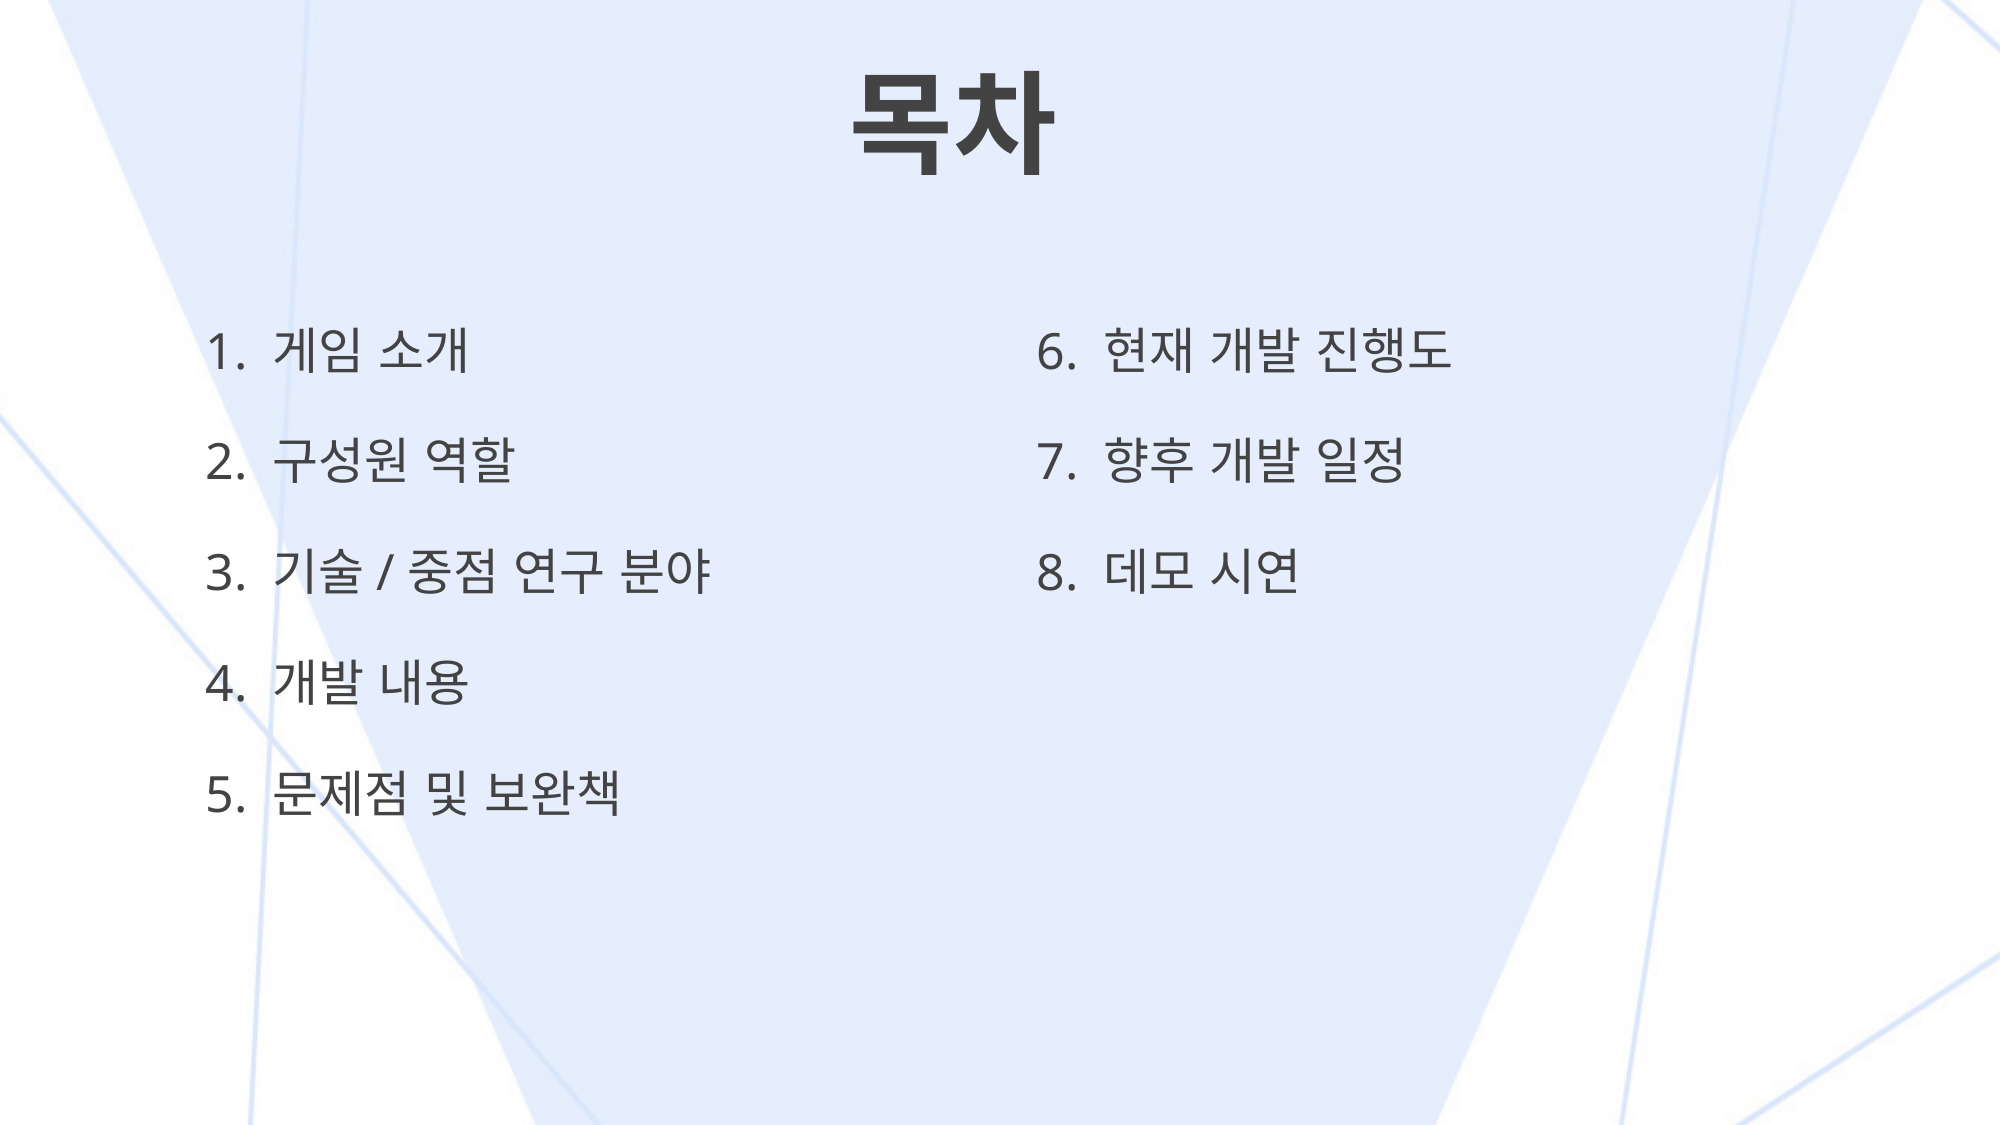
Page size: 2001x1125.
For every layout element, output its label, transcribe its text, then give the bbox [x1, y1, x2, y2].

list 1. 게임 소개 2. 구성원 역할 3. 기술/중점 연구 분야 4. 개발 내용 5. 문제점 및 보완책 [157, 274, 988, 1022]
text_box 6. 현재 개발 진행도 7. 향후 개발 일정 8. 데모 시연 [988, 274, 1832, 1022]
title 목차 [358, 37, 1549, 163]
table_cell 테스트 및 버그 수정 [0, 0, 2000, 1125]
